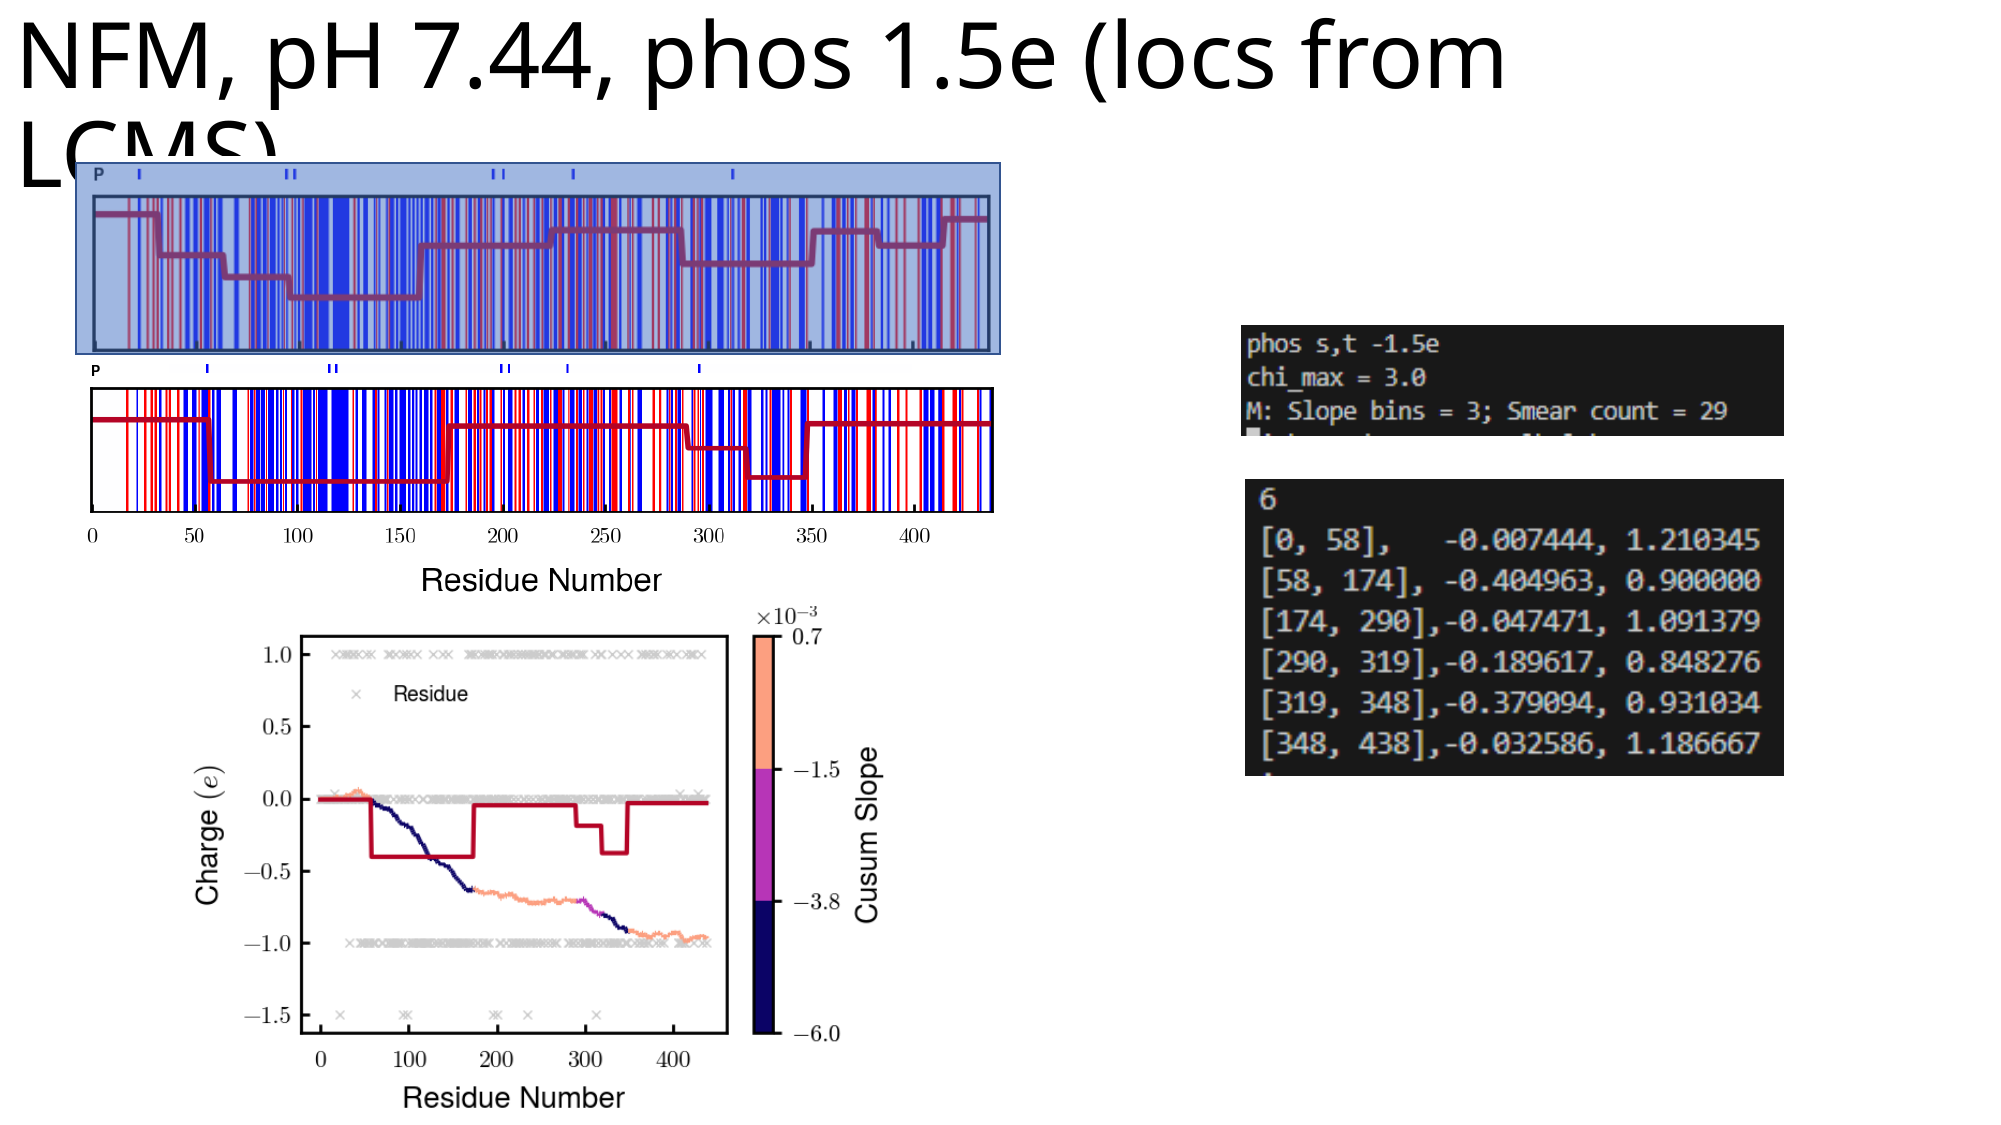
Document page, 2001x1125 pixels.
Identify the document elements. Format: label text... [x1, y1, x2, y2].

title NFM, pH 7.44, phos 1.5e (locs from LCMS) [0, 0, 1725, 218]
picture [1245, 479, 1784, 776]
picture [76, 156, 1000, 1125]
picture [1241, 325, 1784, 436]
